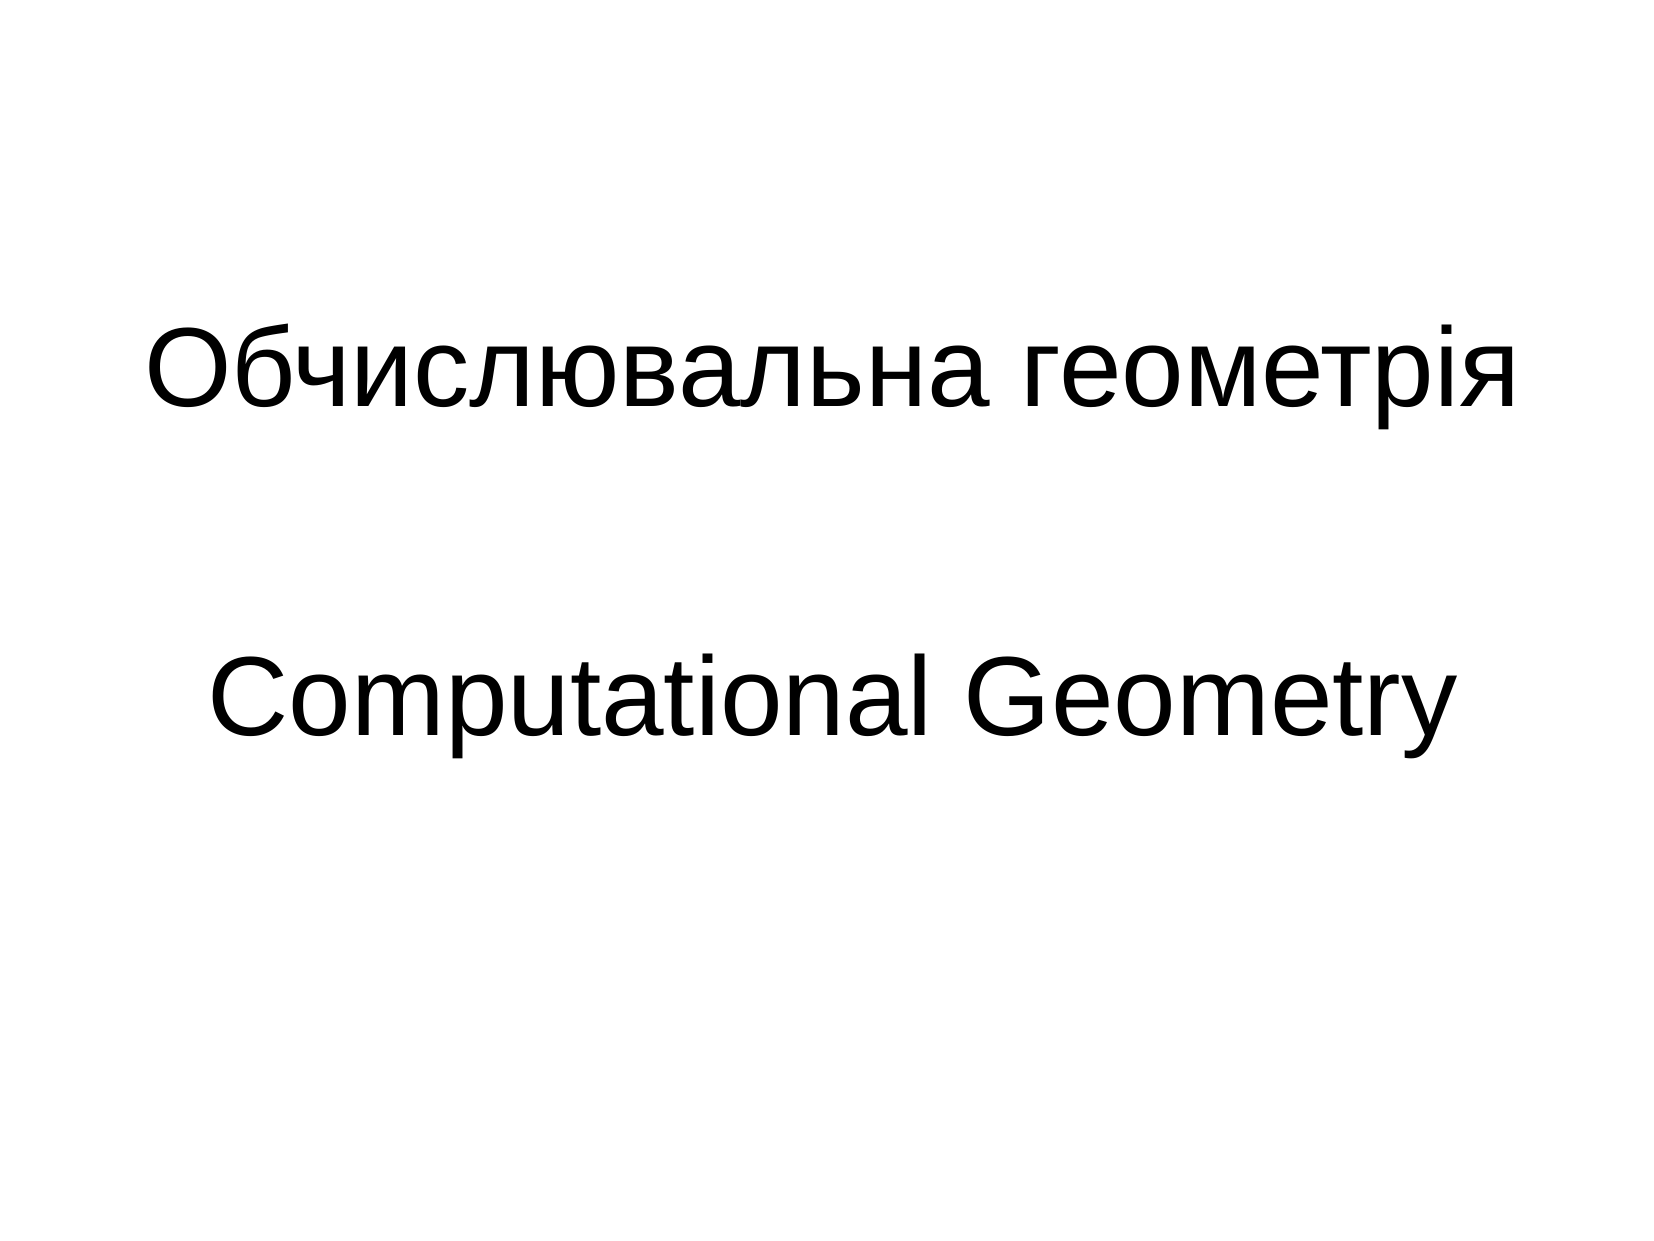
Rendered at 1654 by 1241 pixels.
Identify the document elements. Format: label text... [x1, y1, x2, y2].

subtitle Обчислювальна геометрія Computational Geometry [88, 288, 1577, 1093]
